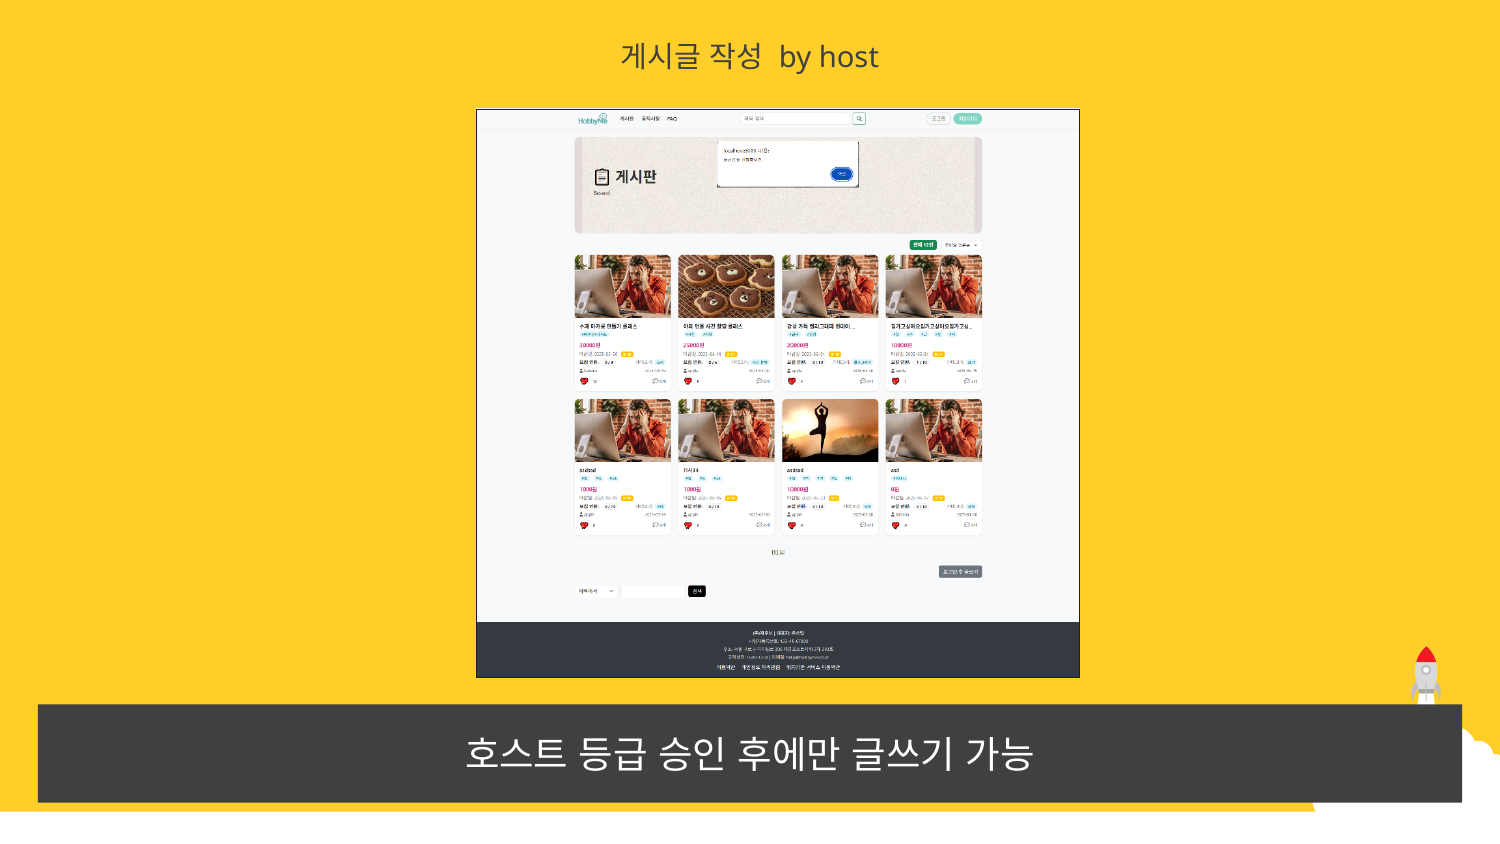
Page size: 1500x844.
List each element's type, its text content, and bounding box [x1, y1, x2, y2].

text_box 호스트 등급 승인 후에만 글쓰기 가능 [36, 702, 1464, 805]
picture [475, 108, 1080, 679]
list 게시글 작성 by host [0, 8, 1500, 103]
